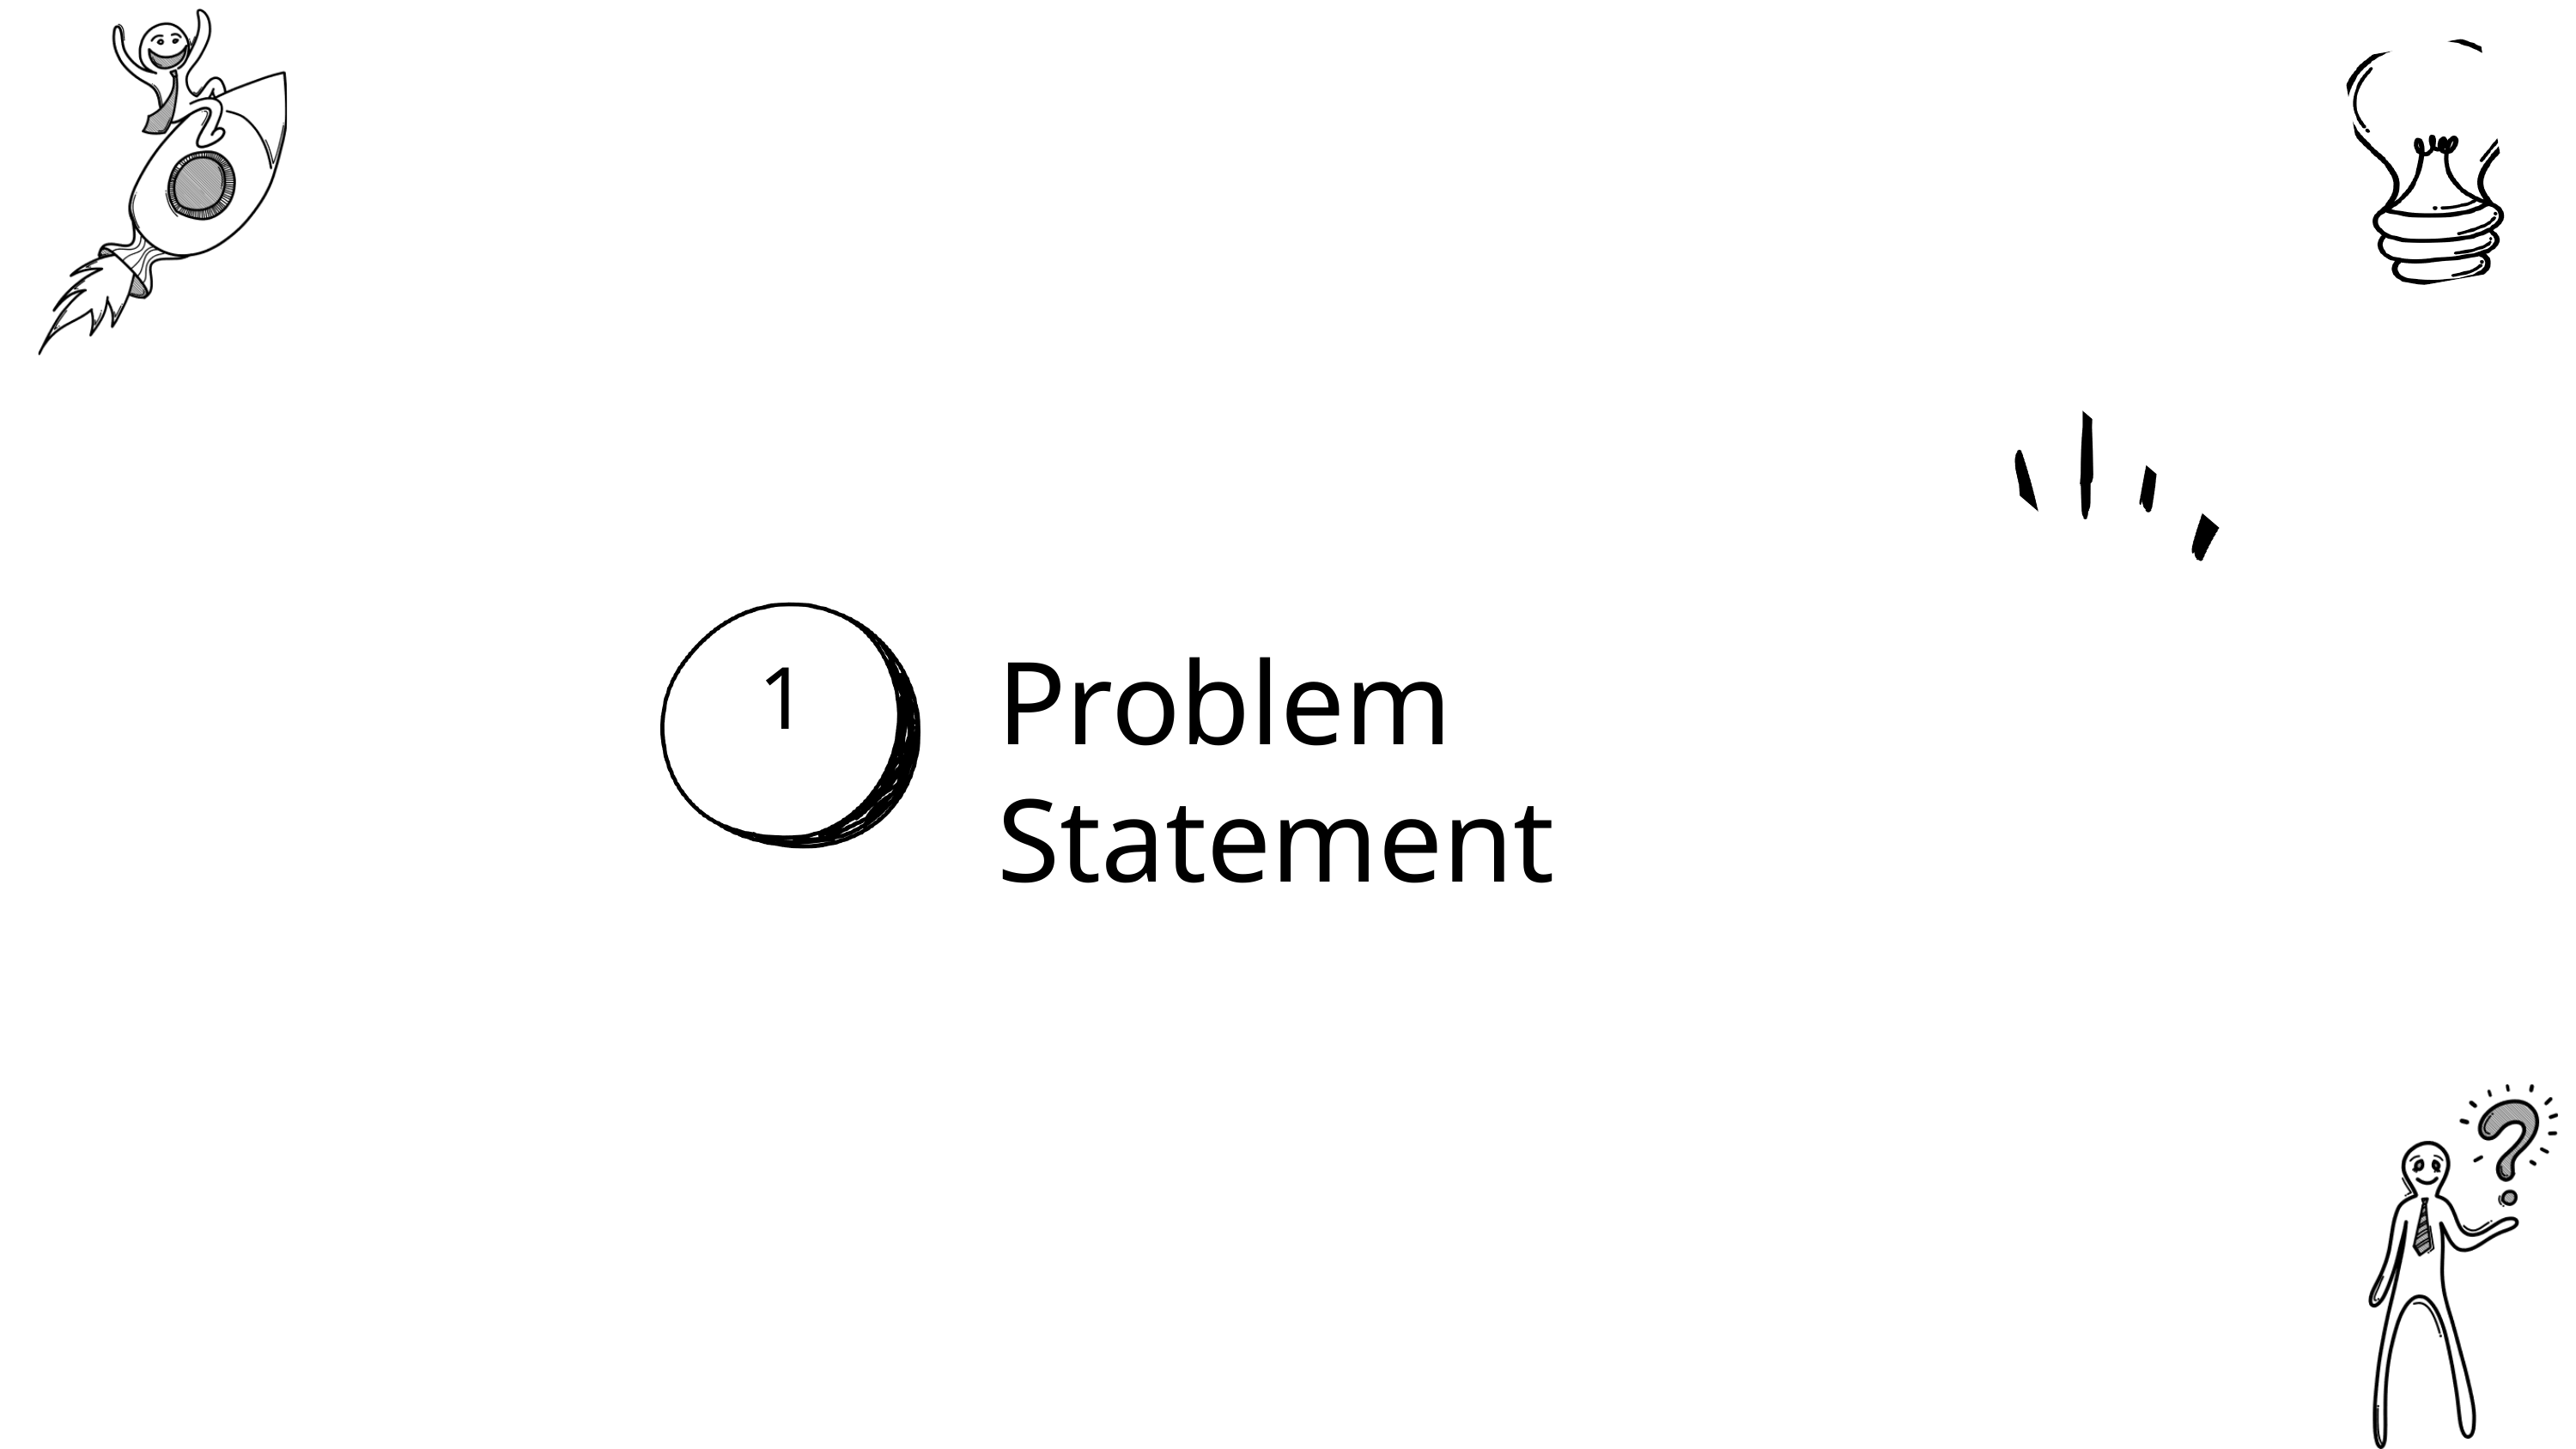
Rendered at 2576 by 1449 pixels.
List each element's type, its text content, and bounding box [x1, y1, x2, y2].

text_box [38, 9, 288, 355]
text_box [659, 599, 923, 850]
text_box [1975, 378, 2264, 646]
text_box [2342, 35, 2521, 293]
text_box Problem Statement [997, 629, 1917, 905]
text_box 1 [710, 677, 855, 747]
text_box [2368, 1084, 2559, 1449]
